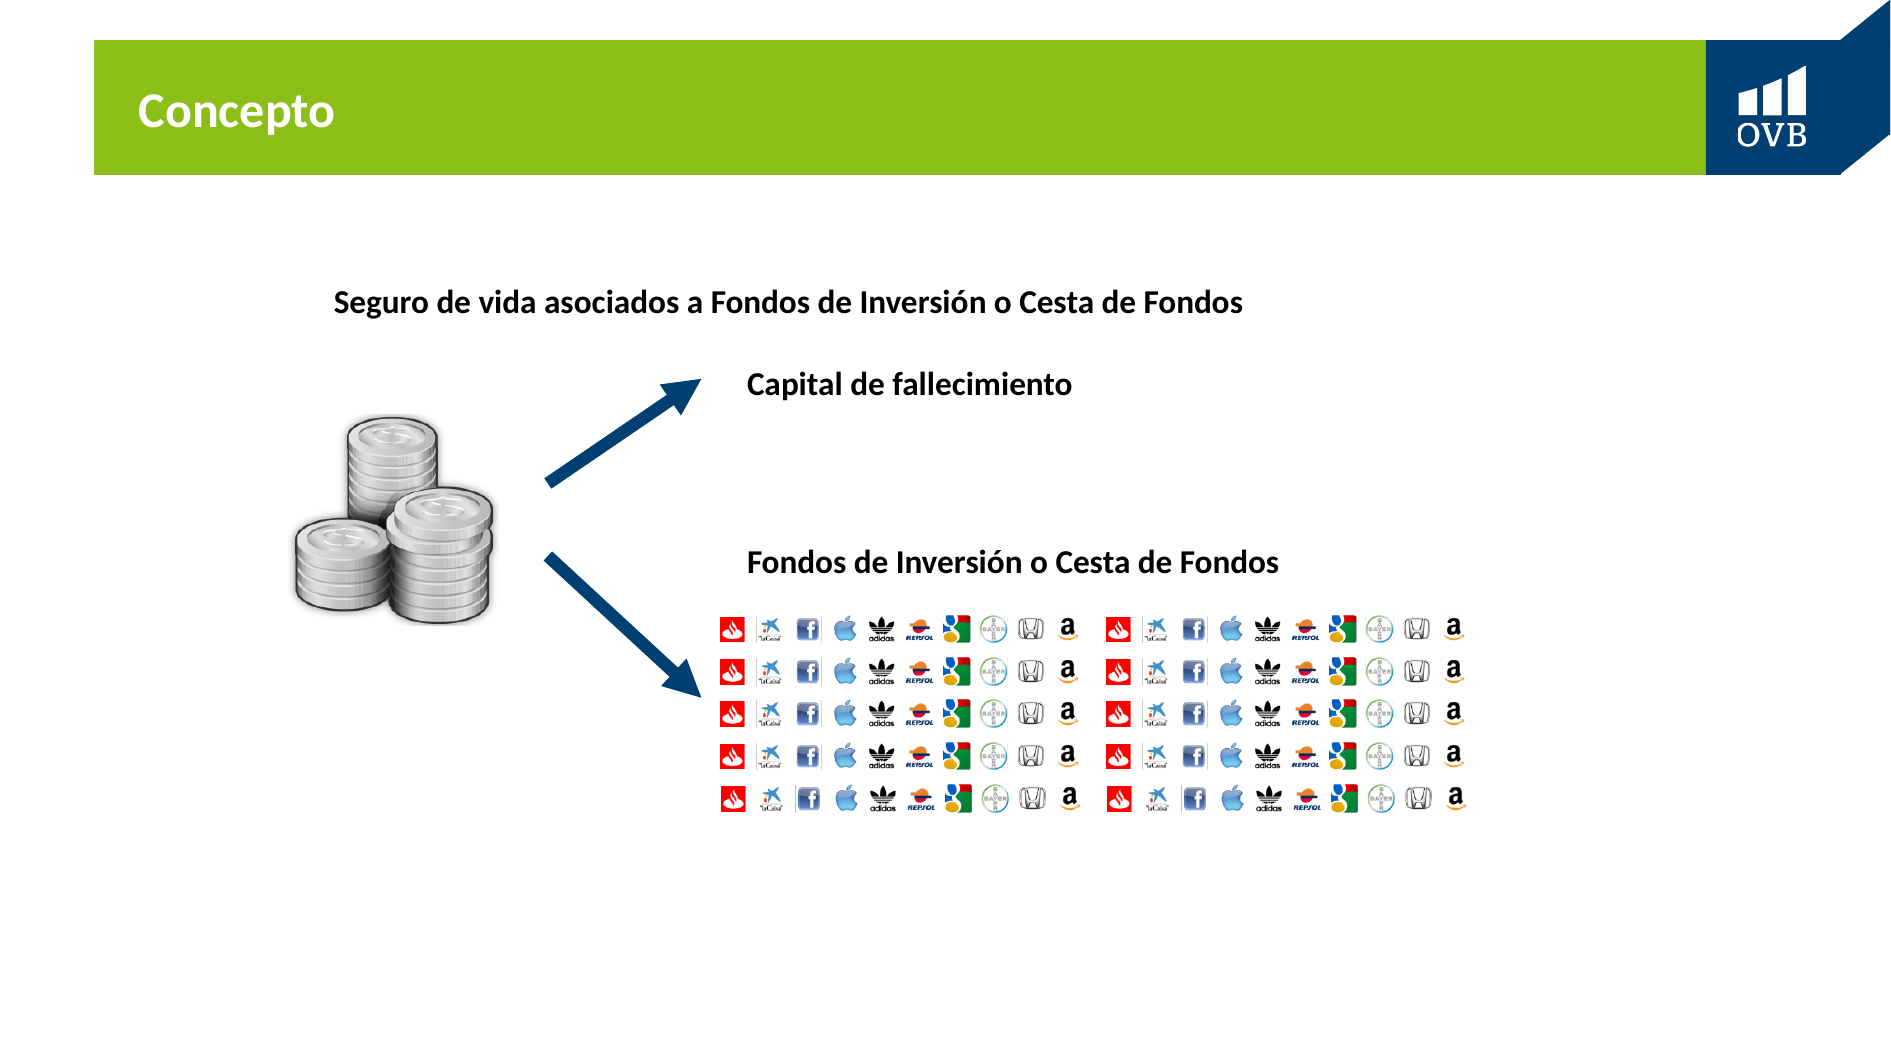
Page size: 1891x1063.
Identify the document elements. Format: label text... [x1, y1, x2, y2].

title Concepto [94, 40, 1707, 175]
picture [1106, 614, 1467, 643]
text_box Fondos de Inversión o Cesta de Fondos [732, 532, 1583, 588]
picture [720, 656, 1081, 686]
picture [720, 698, 1081, 728]
text_box Seguro de vida asociados a Fondos de Inversión o Cesta de Fondos [318, 272, 1536, 328]
picture [720, 614, 1081, 643]
picture [1106, 740, 1467, 770]
picture [1107, 783, 1469, 813]
picture [1106, 656, 1467, 686]
picture [287, 414, 500, 626]
picture [1106, 698, 1467, 728]
text_box Capital de fallecimiento [732, 354, 1188, 410]
picture [721, 783, 1083, 813]
picture [720, 740, 1081, 770]
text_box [547, 378, 702, 484]
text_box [547, 555, 702, 698]
